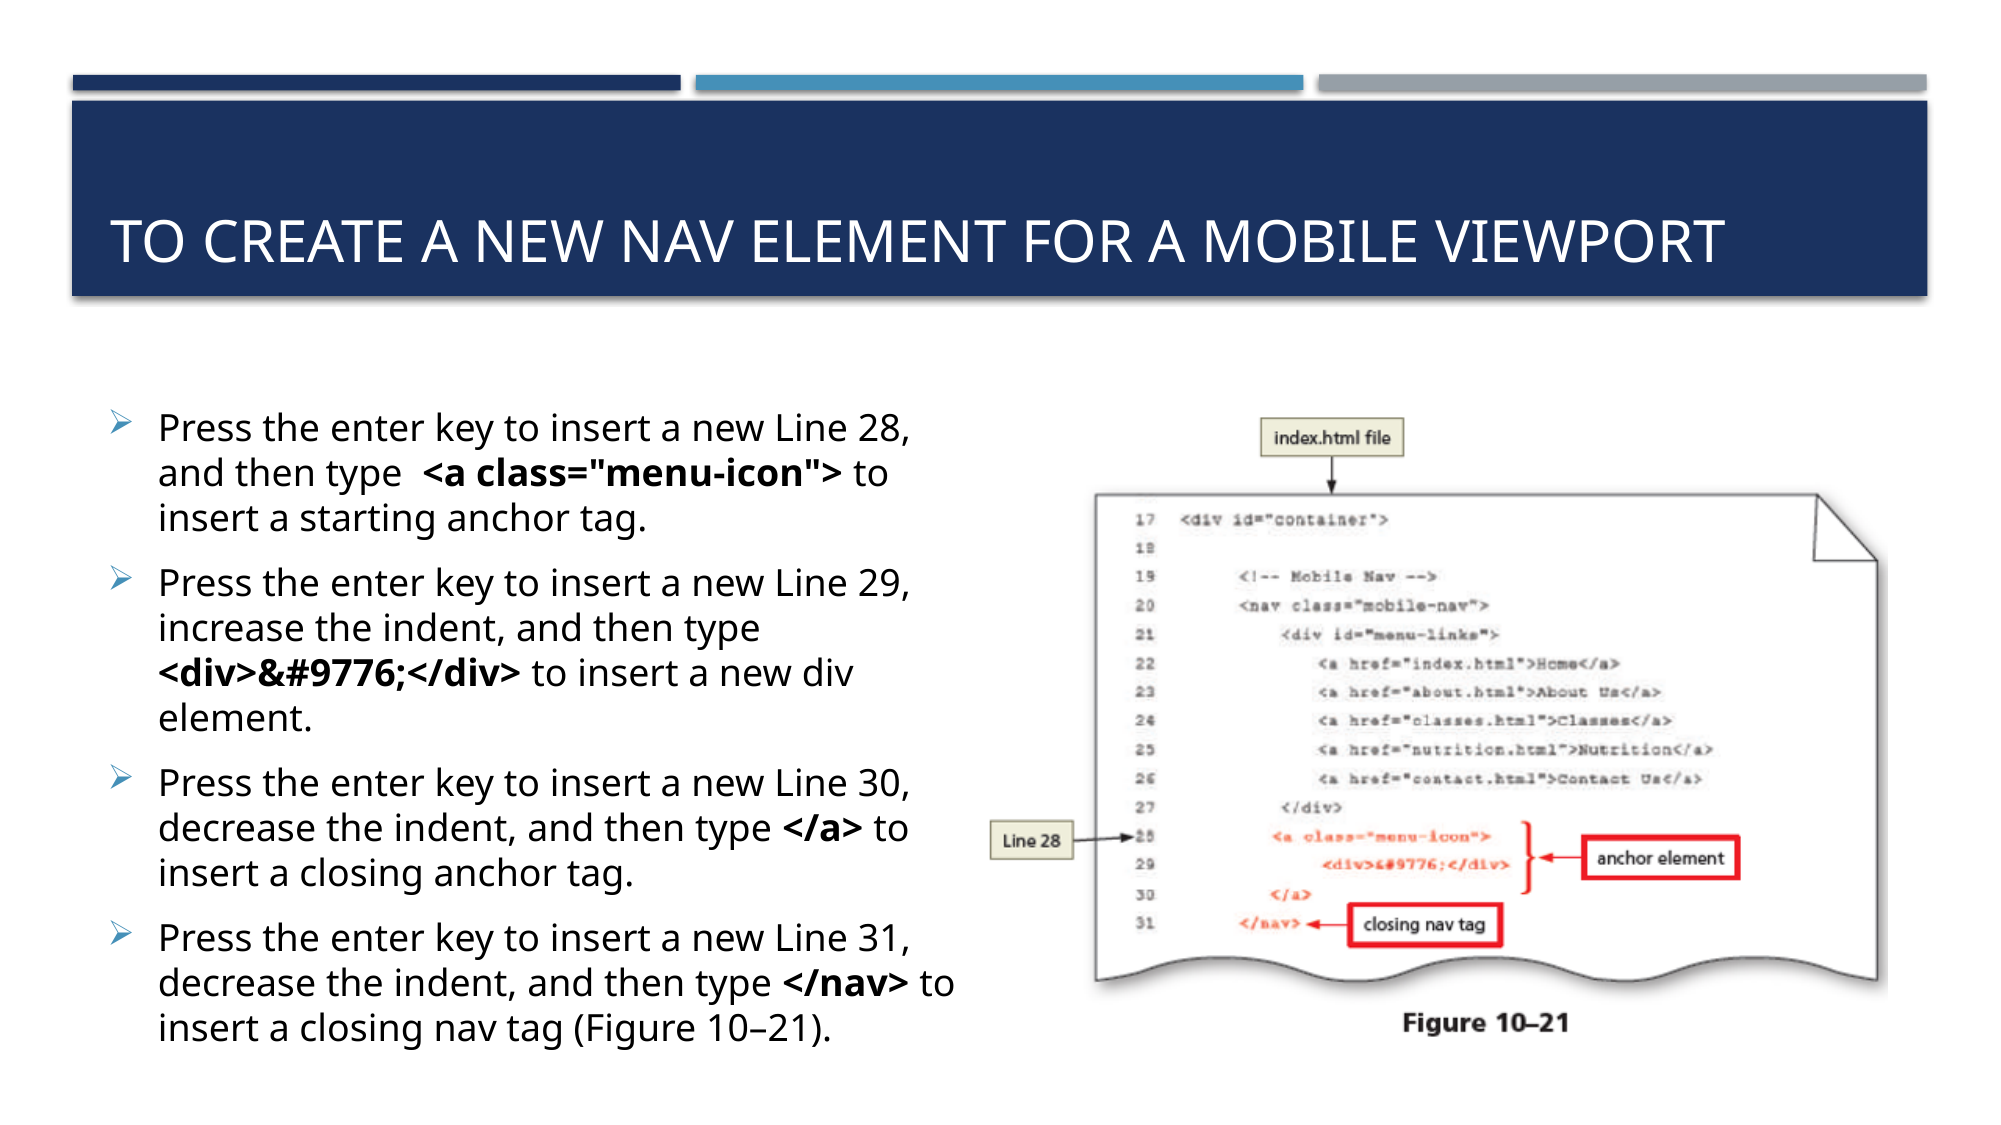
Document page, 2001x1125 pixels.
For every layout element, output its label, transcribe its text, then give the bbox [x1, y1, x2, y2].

picture [987, 412, 1889, 1041]
title To Create a New Nav Element for a Mobile Viewport [95, 115, 1905, 282]
list Press the enter key to insert a new Line 28, and then type <a class="menu-icon"> to insert a starting anchor tag. Press the enter key to insert a new Line 29, increase the indent, and then type <div>&#9776;</div> to insert a new div element. Press the enter key to insert a new Line 30, decrease the indent, and then type </a> to insert a closing anchor tag. Press the enter key to insert a new Line 31, decrease the indent, and then type </nav> to insert a closing nav tag (Figure 10–21). [92, 357, 988, 1096]
